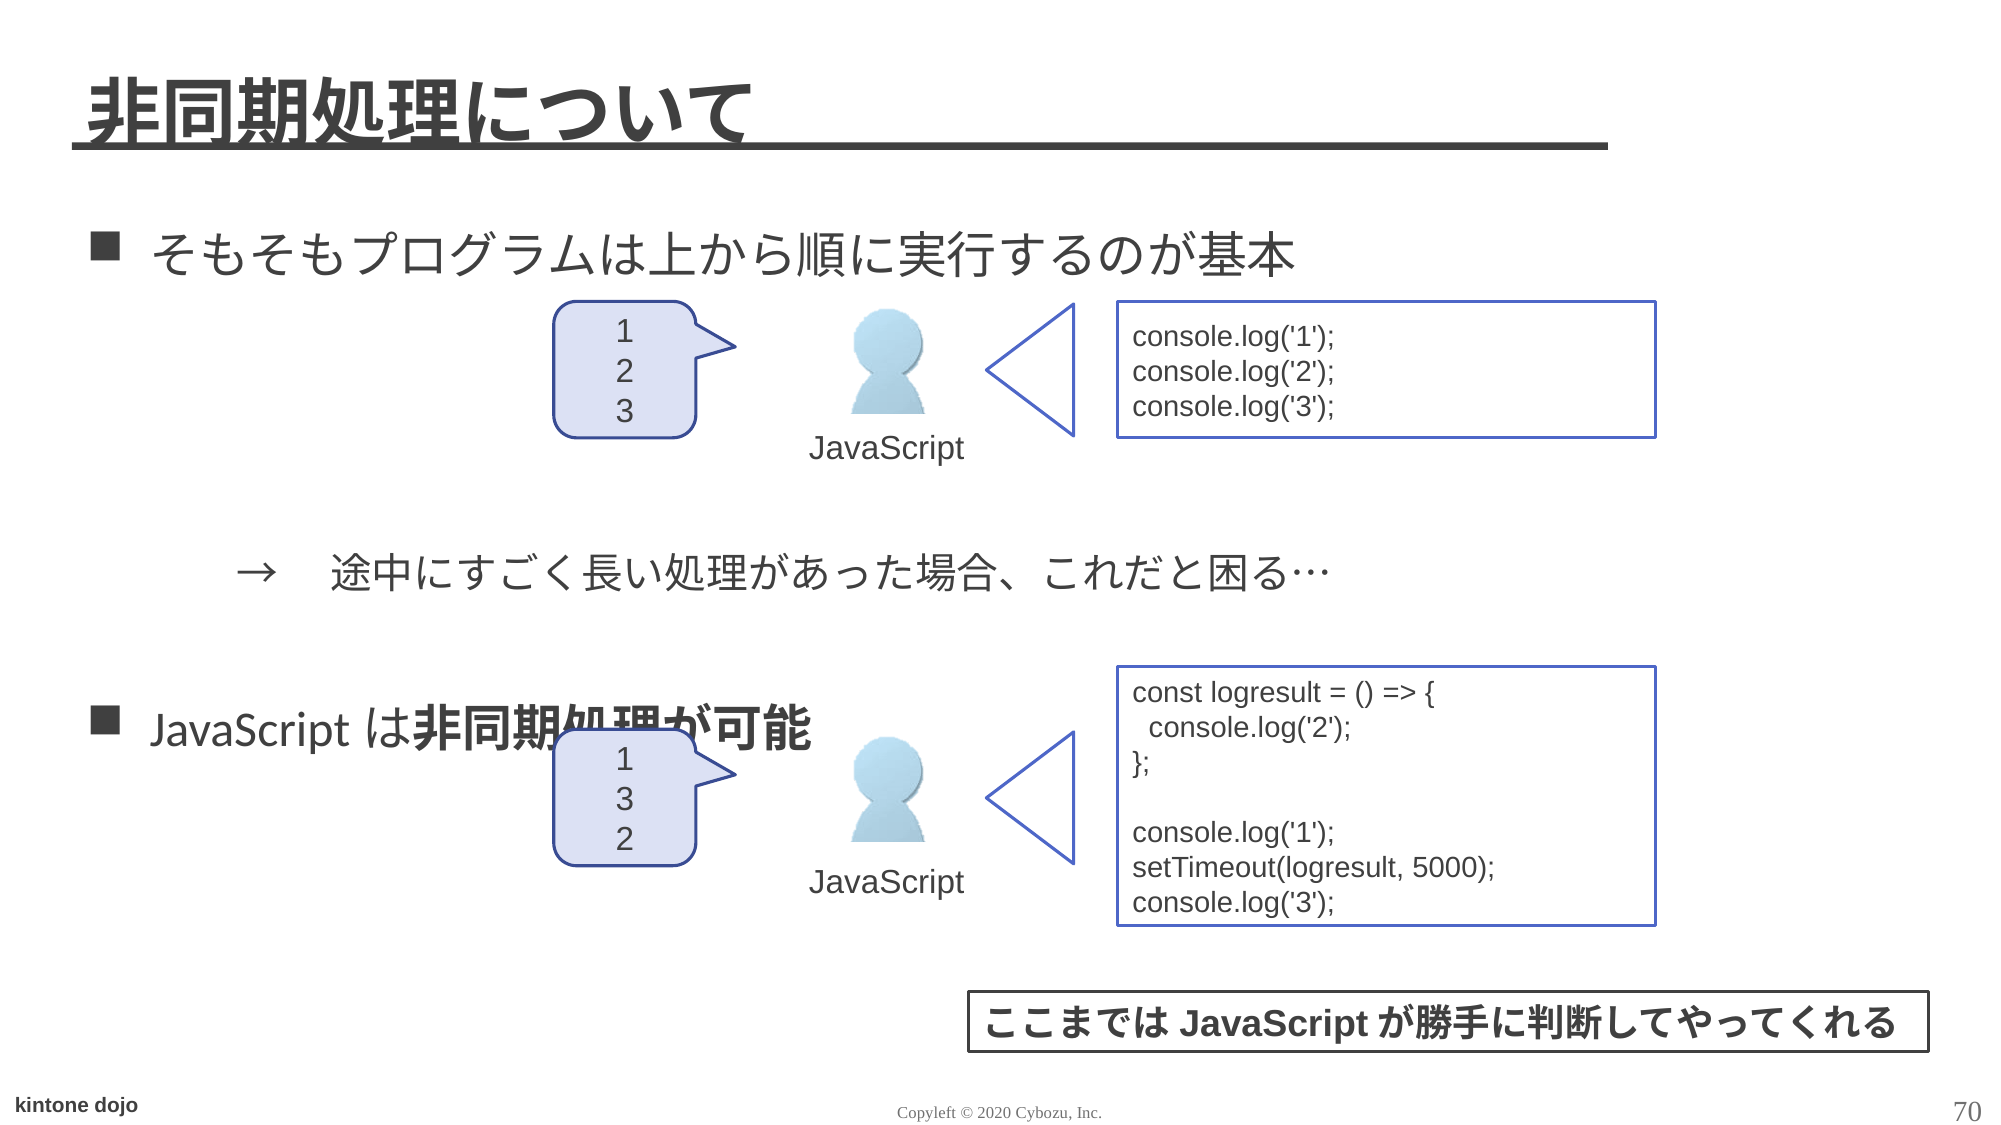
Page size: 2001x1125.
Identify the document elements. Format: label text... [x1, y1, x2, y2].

list そもそもプログラムは上から順に実行するのが基本 → 途中にすごく長い処理があった場合、これだと困る… JavaScriptは非同期処理が可能 [71, 215, 1958, 1067]
picture [839, 292, 943, 414]
text_box JavaScript [782, 418, 991, 474]
text_box console.log('1'); console.log('2'); console.log('3'); [1115, 298, 1658, 441]
text_box [983, 301, 1077, 439]
slide_number 70 [1735, 1084, 1998, 1125]
text_box ここまではJavaScriptが勝手に判断してやってくれる [965, 989, 1931, 1054]
text_box 1 2 3 [550, 298, 739, 441]
title 非同期処理について [71, 58, 1958, 171]
footer Copyleft © 2020 Cybozu, Inc. [662, 1098, 1338, 1125]
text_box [553, 666, 1656, 929]
